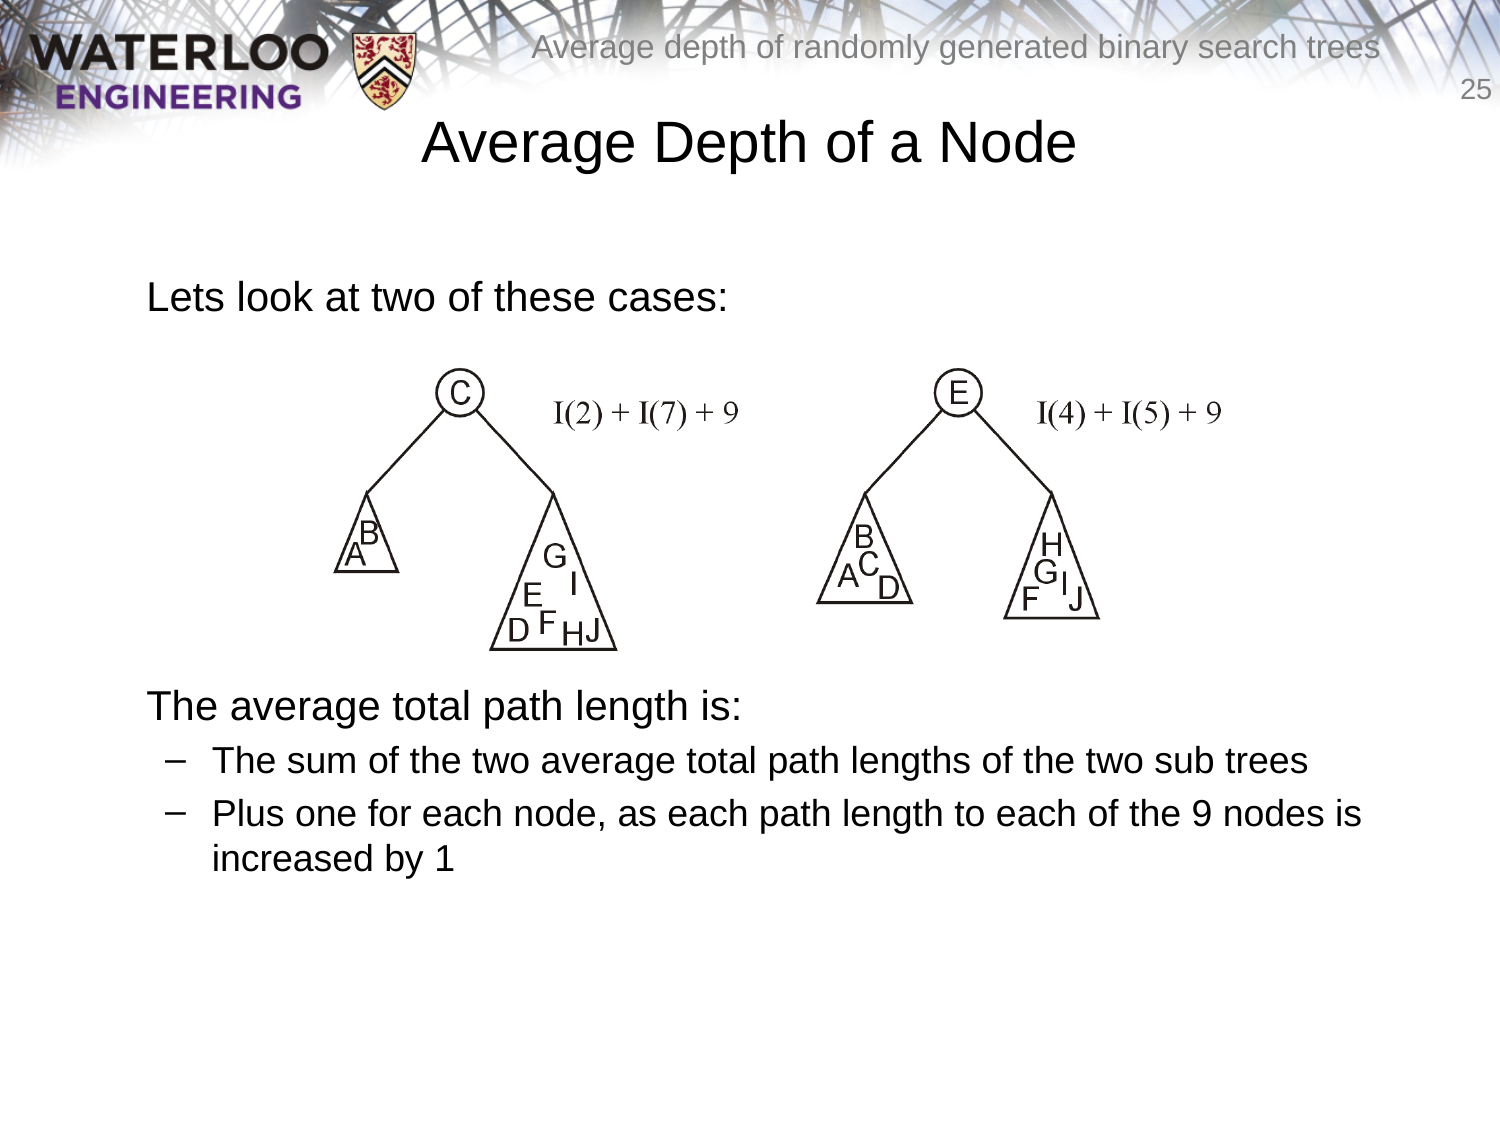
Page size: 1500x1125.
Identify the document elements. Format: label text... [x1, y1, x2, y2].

picture [0, 0, 1500, 1125]
title Average Depth of a Node [74, 44, 1426, 233]
list Lets look at two of these cases: The average total path length is: The sum of the two average total path lengths of the two sub trees Plus one for each node, as each path length to each of the 9 nodes is increased by 1 [74, 262, 1426, 1006]
